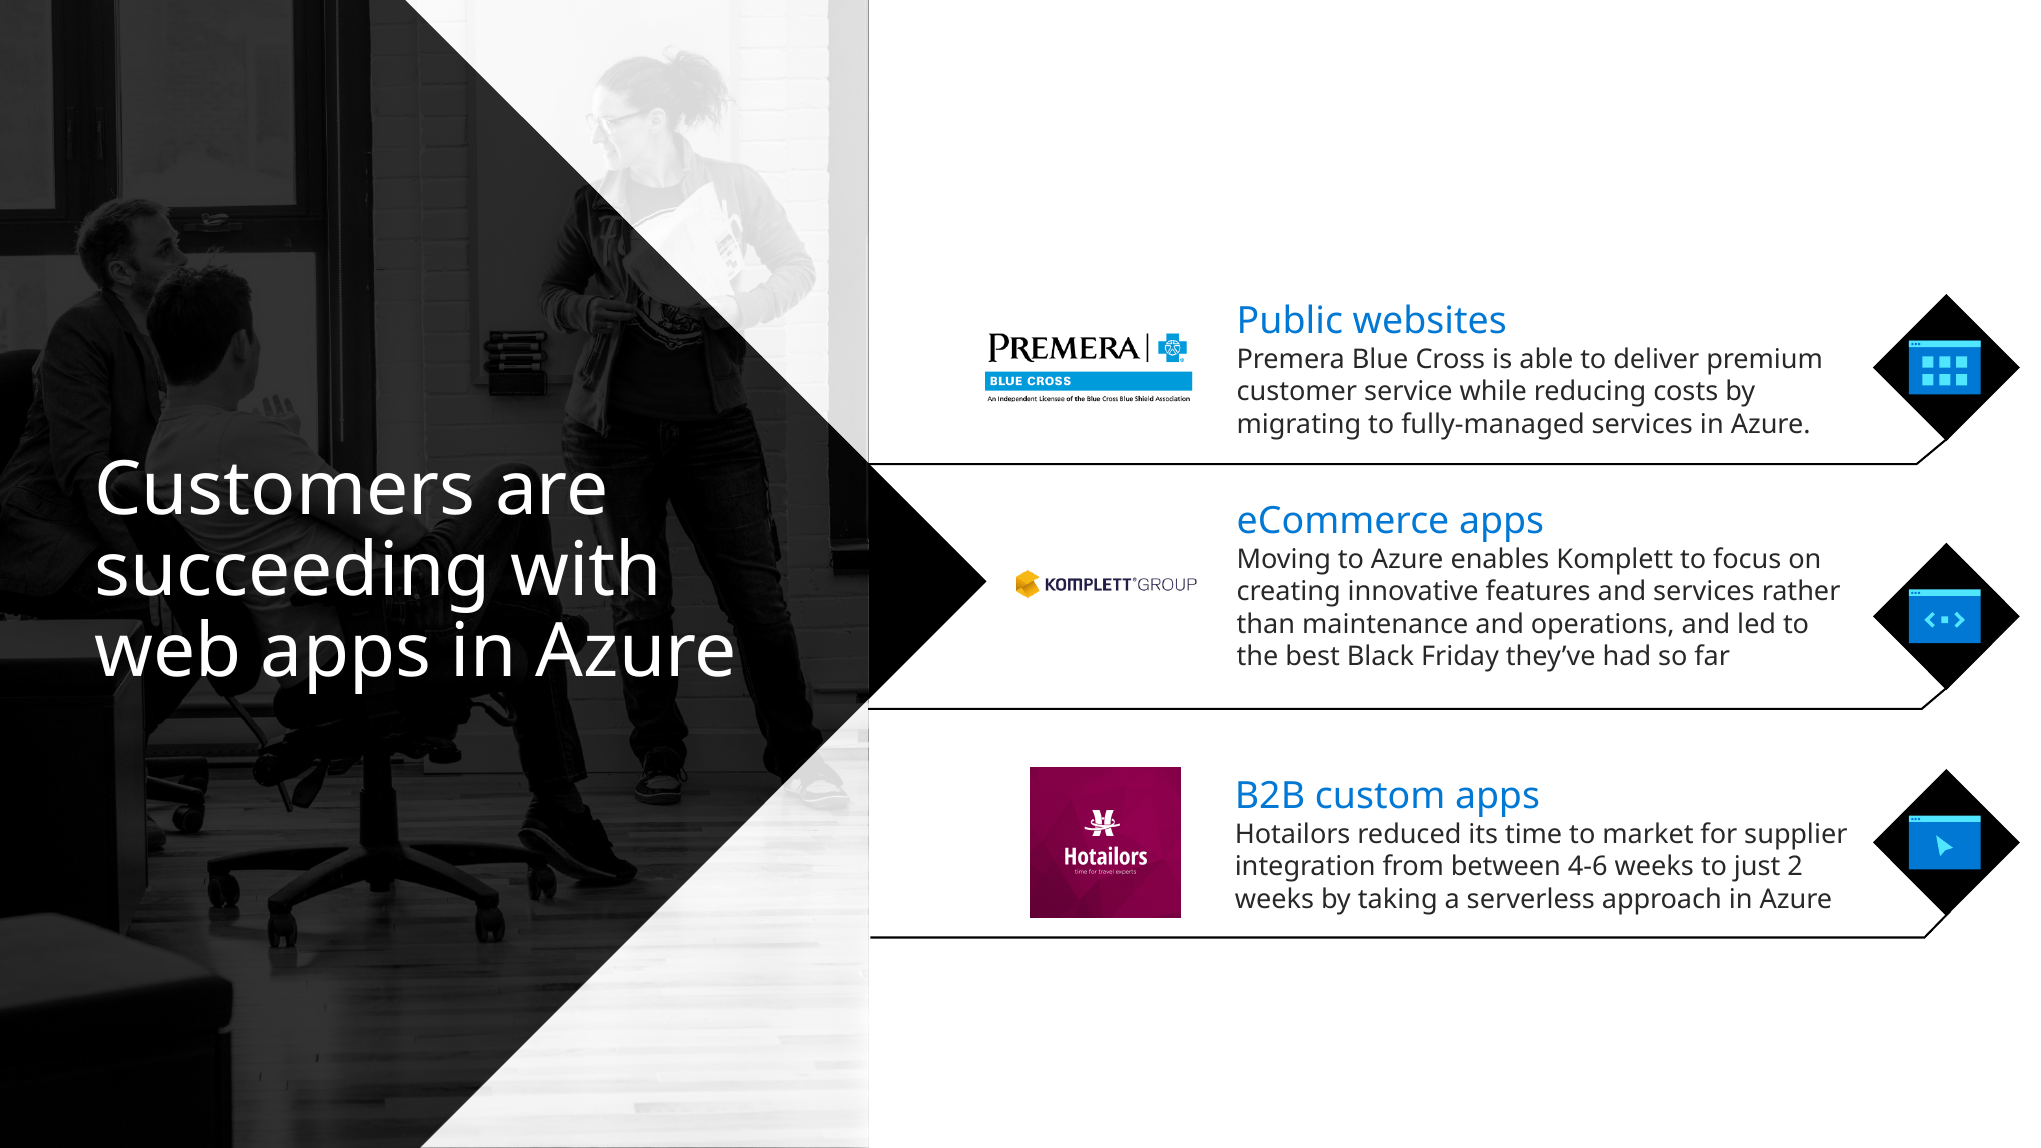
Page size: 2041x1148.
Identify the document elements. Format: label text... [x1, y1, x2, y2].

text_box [1874, 544, 2019, 689]
text_box B2B custom apps Hotailors reduced its time to market for supplier integration from between 4-6 weeks to just 2 weeks by taking a serverless approach in Azure [1234, 771, 1861, 914]
picture [0, 0, 869, 1148]
picture [1030, 767, 1181, 918]
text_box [868, 295, 2019, 465]
text_box [869, 466, 987, 699]
text_box eCommerce apps Moving to Azure enables Komplett to focus on creating innovative features and services rather than maintenance and operations, and led to the best Black Friday they’ve had so far [1236, 496, 1854, 672]
text_box [870, 912, 1947, 939]
text_box [869, 687, 1946, 710]
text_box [1874, 770, 2019, 915]
picture [1011, 517, 1200, 651]
